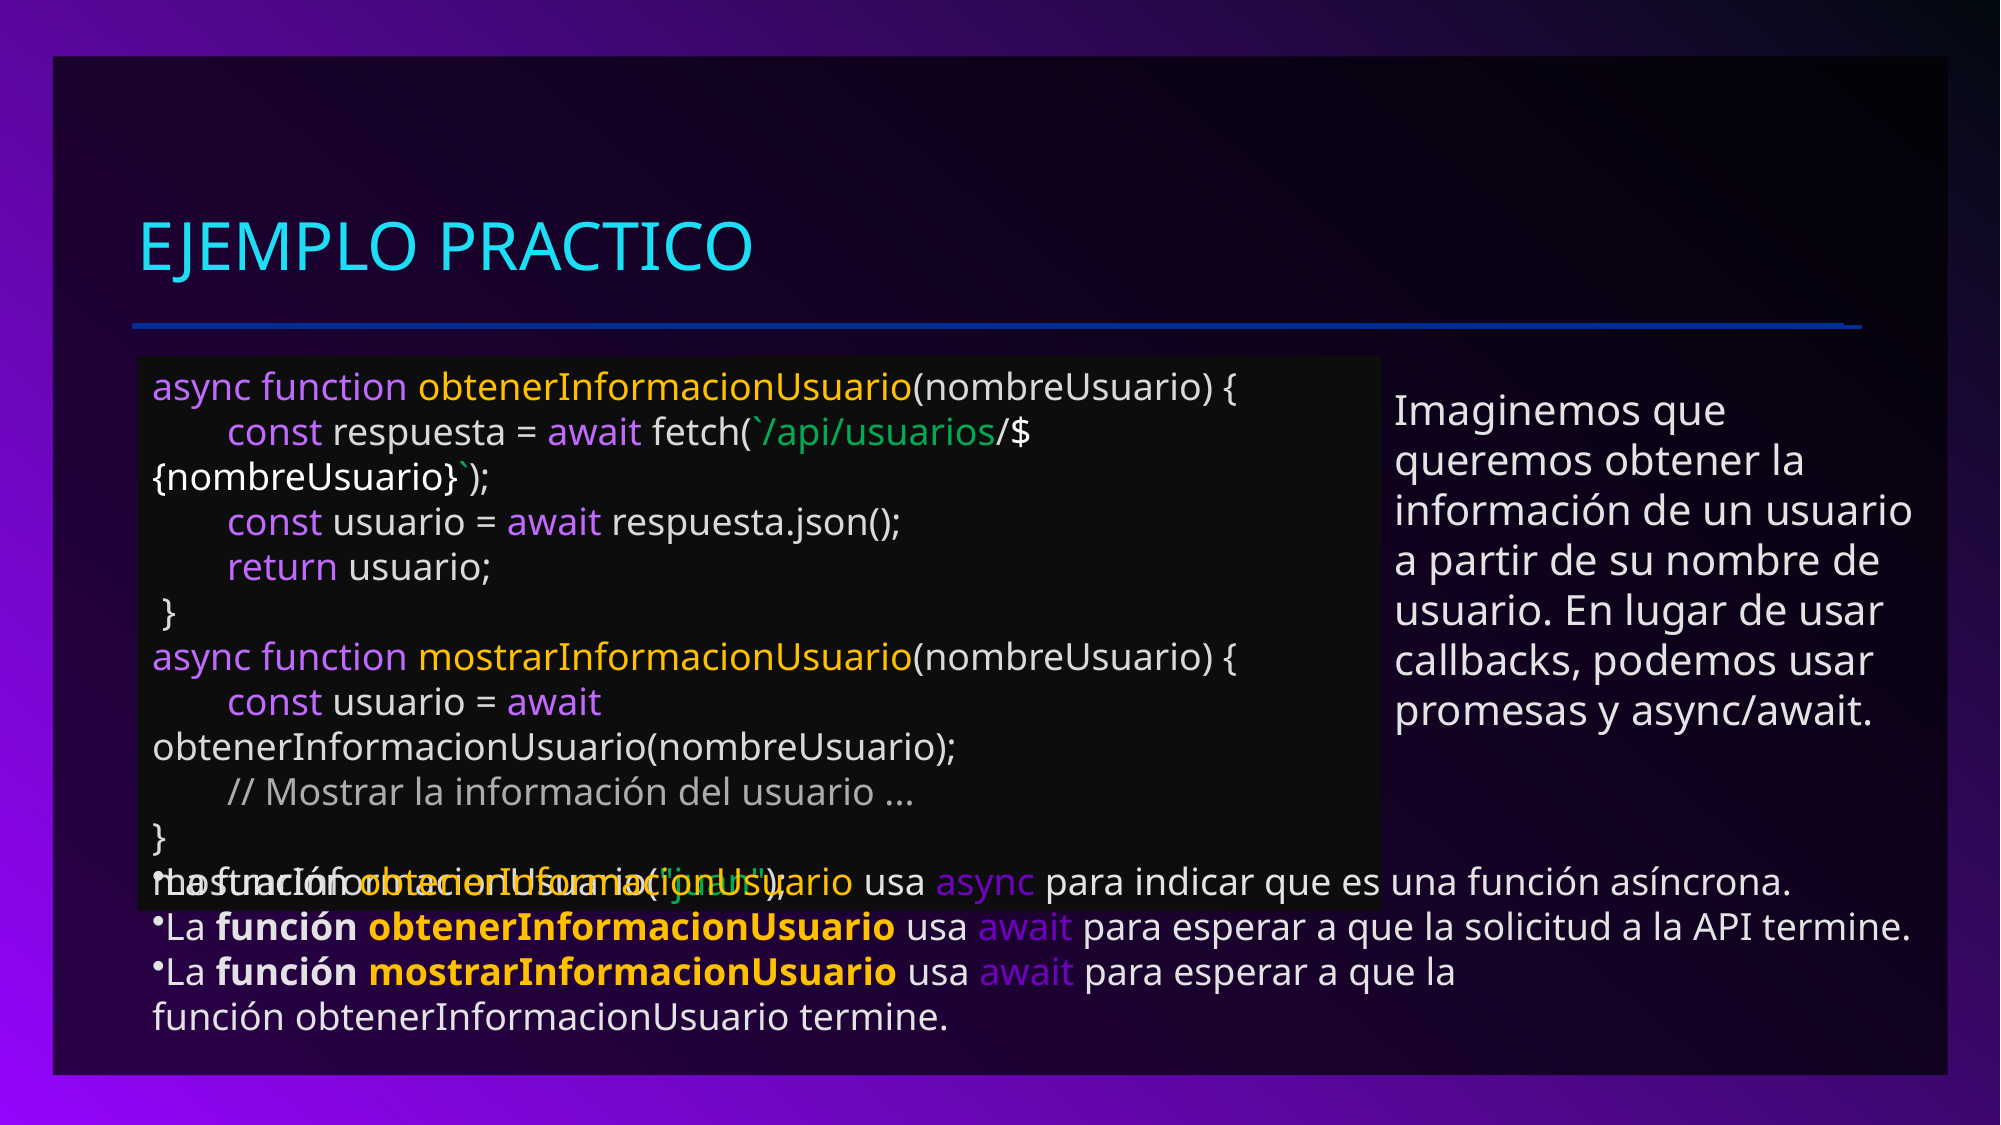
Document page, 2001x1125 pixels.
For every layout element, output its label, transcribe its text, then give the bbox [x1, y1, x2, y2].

text_box Imaginemos que queremos obtener la información de un usuario a partir de su nombre de usuario. En lugar de usar callbacks, podemos usar promesas y async/await. [1379, 376, 1929, 742]
title Ejemplo practico [137, 105, 1862, 293]
text_box async function obtenerInformacionUsuario(nombreUsuario) { const respuesta = await fetch(`/api/usuarios/${nombreUsuario}`); const usuario = await respuesta.json(); return usuario; } async function mostrarInformacionUsuario(nombreUsuario) { const usuario = await obtenerInformacionUsuario(nombreUsuario); // Mostrar la información del usuario ... } mostrarInformacionUsuario("juan"); [137, 355, 1382, 850]
text_box La función obtenerInformacionUsuario usa async para indicar que es una función asíncrona. La función obtenerInformacionUsuario usa await para esperar a que la solicitud a la API termine. La función mostrarInformacionUsuario usa await para esperar a que la función obtenerInformacionUsuario termine. [137, 850, 1931, 1046]
